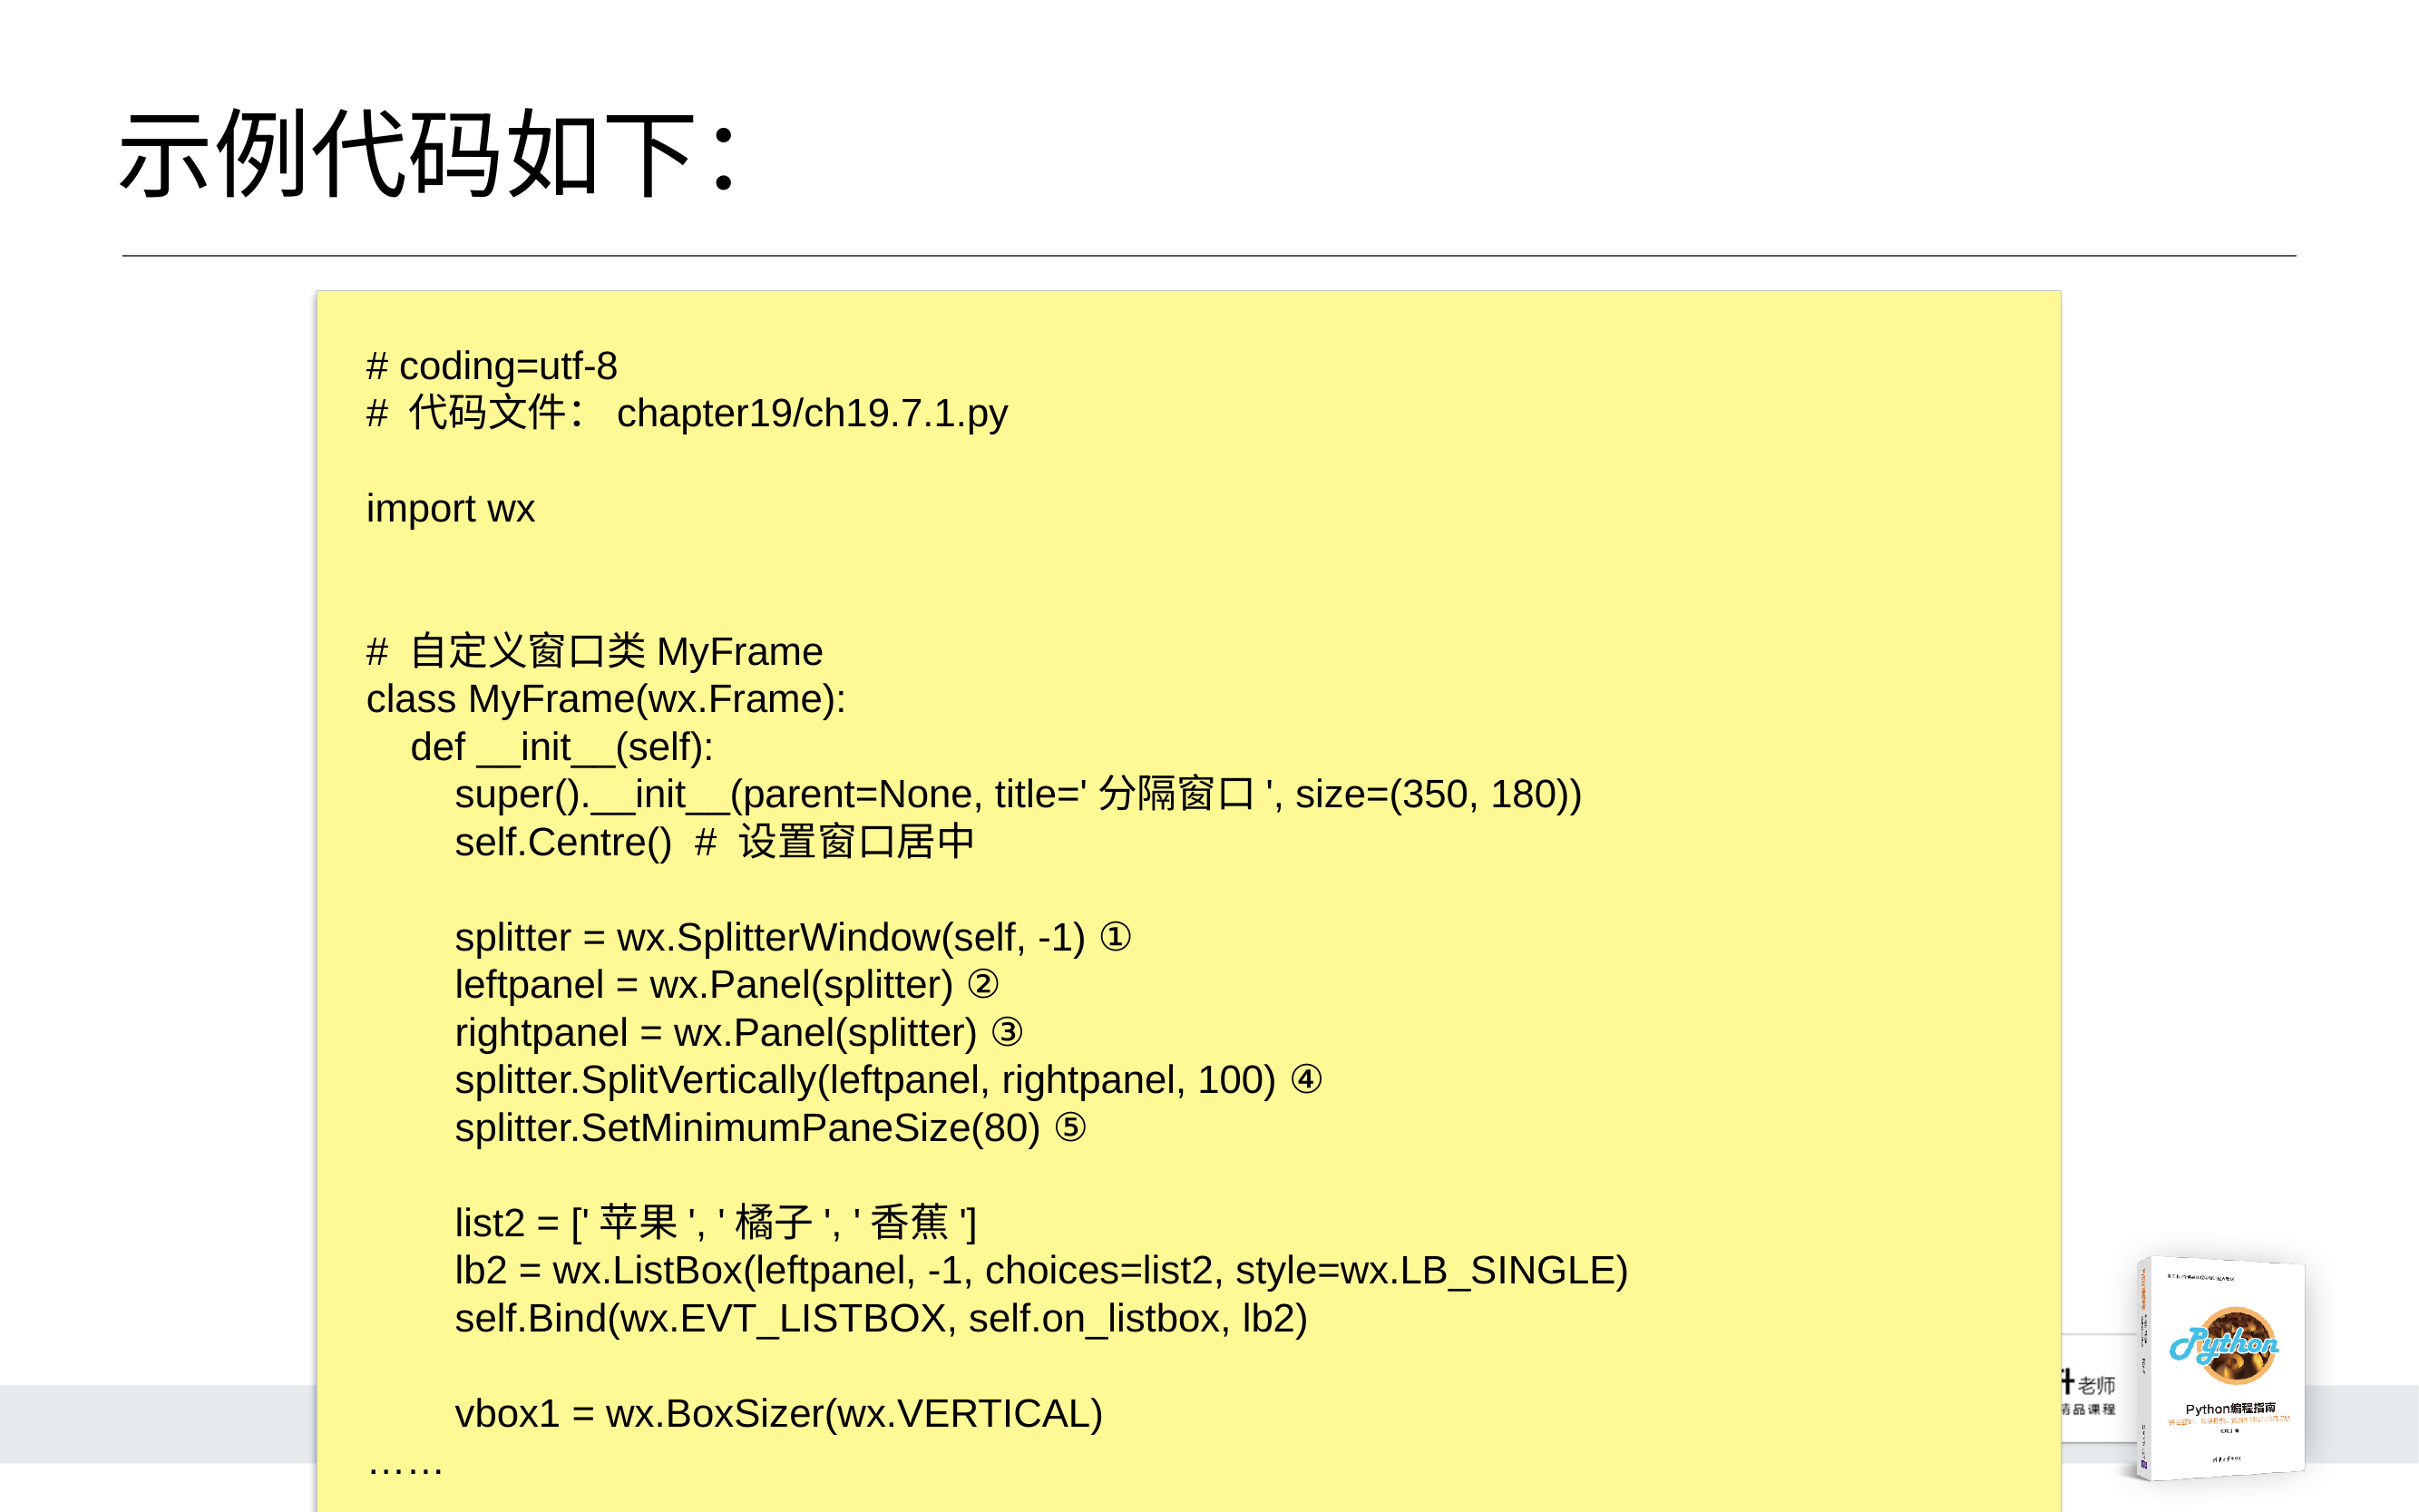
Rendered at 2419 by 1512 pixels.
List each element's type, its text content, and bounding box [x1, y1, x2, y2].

title 示例代码如下： [107, 83, 2148, 237]
text_box # coding=utf-8 # 代码文件：chapter19/ch19.7.1.py import wx # 自定义窗口类MyFrame class MyFrame(wx.Frame): def __init__(self): super().__init__(parent=None, title='分隔窗口', size=(350, 180)) self.Centre() # 设置窗口居中 splitter = wx.SplitterWindow(self, -1) ① leftpanel = wx.Panel(splitter) ② rightpanel = wx.Panel(splitter) ③ splitter.SplitVertically(leftpanel, rightpanel, 100) ④ splitter.SetMinimumPaneSize(80) ⑤ list2 = ['苹果', '橘子', '香蕉'] lb2 = wx.ListBox(leftpanel, -1, choices=list2, style=wx.LB_SINGLE) self.Bind(wx.EVT_LISTBOX, self.on_listbox, lb2) vbox1 = wx.BoxSizer(wx.VERTICAL) …… [317, 290, 2062, 1512]
picture [0, 0, 2419, 1512]
